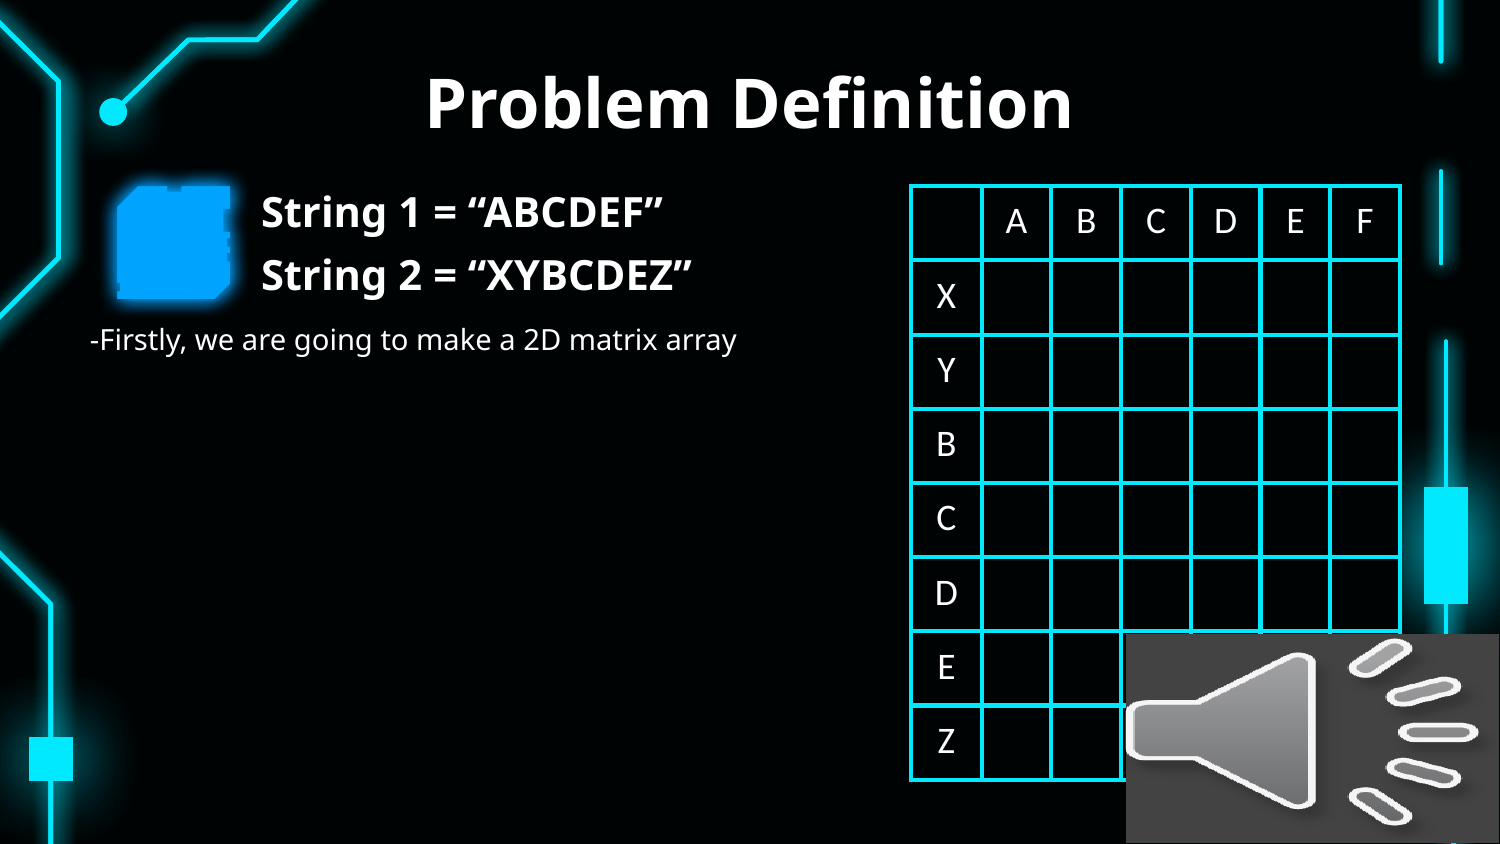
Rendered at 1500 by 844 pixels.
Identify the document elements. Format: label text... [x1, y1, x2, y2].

table_cell [1123, 485, 1189, 555]
table_cell [1123, 411, 1189, 481]
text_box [117, 185, 231, 299]
table_cell [1053, 559, 1119, 629]
table_cell E [913, 633, 980, 703]
table_header B [1053, 188, 1119, 258]
table_cell [1193, 262, 1258, 333]
title Problem Definition [116, 62, 1383, 141]
table_cell B [913, 411, 980, 481]
table_cell [1332, 485, 1398, 555]
table_header F [1332, 188, 1398, 258]
table_cell [1123, 337, 1189, 407]
table_cell [1123, 262, 1189, 333]
table_cell [1053, 708, 1119, 778]
table_cell [1193, 559, 1258, 629]
table_cell [984, 485, 1049, 555]
table_cell Y [913, 337, 980, 407]
picture [1124, 632, 1500, 844]
table_cell [1332, 262, 1398, 333]
table_header [913, 188, 980, 258]
table_header C [1123, 188, 1189, 258]
table_cell [1263, 262, 1328, 333]
table_cell [1332, 411, 1398, 481]
table_cell [984, 708, 1049, 778]
table_cell [1263, 559, 1328, 629]
table_cell [1053, 262, 1119, 333]
table_cell [1193, 411, 1258, 481]
table_cell [984, 262, 1049, 333]
table_cell [984, 559, 1049, 629]
table_cell C [913, 485, 980, 555]
table_cell [1053, 337, 1119, 407]
table_cell X [913, 262, 980, 333]
table_cell [1332, 559, 1398, 629]
text_box String 1 = “ABCDEF” [246, 186, 822, 248]
table_cell D [913, 559, 980, 629]
table_cell [1193, 485, 1258, 555]
table_cell [1193, 337, 1258, 407]
table_cell [1053, 633, 1119, 703]
table_cell [984, 337, 1049, 407]
table_header A [984, 188, 1049, 258]
table_cell [1263, 337, 1328, 407]
table_cell [1053, 485, 1119, 555]
table_cell [1263, 485, 1328, 555]
table_header D [1193, 188, 1258, 258]
text_box -Firstly, we are going to make a 2D matrix array [74, 321, 889, 372]
table_cell [984, 411, 1049, 481]
table_header E [1263, 188, 1328, 258]
table_cell [1263, 411, 1328, 481]
table_cell Z [913, 708, 980, 778]
table_cell [984, 633, 1049, 703]
table_cell [1332, 337, 1398, 407]
text_box String 2 = “XYBCDEZ” [246, 248, 822, 312]
table_cell [1123, 559, 1189, 629]
table_cell [1053, 411, 1119, 481]
